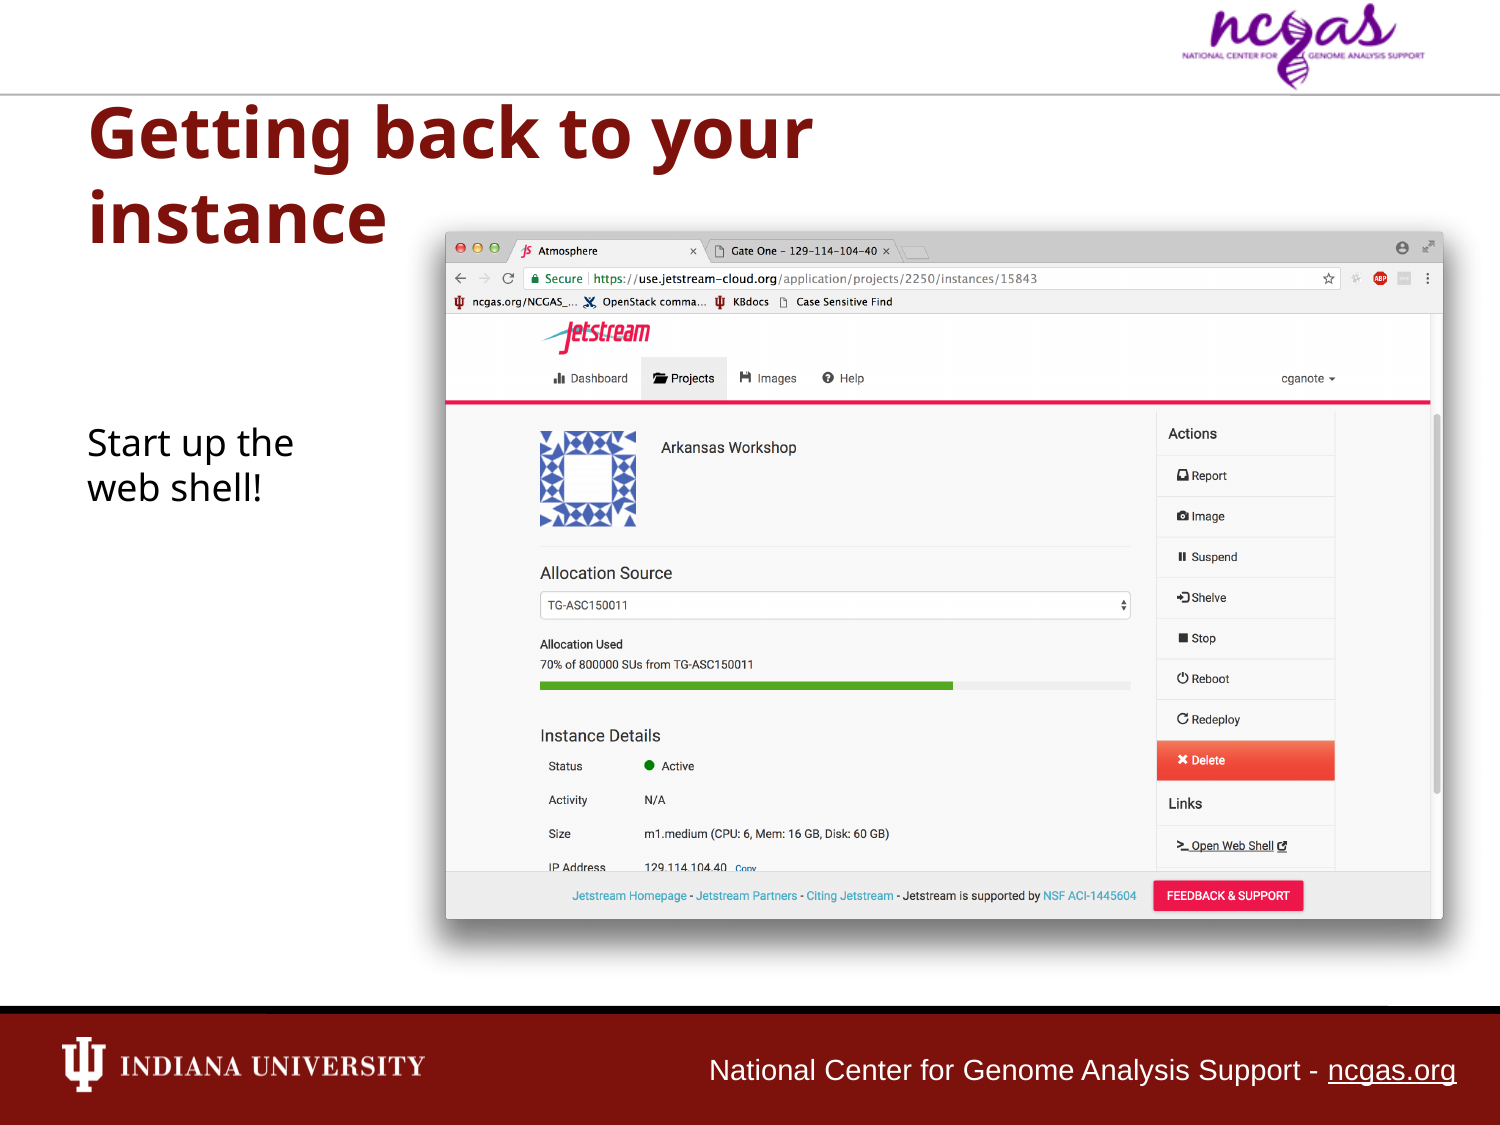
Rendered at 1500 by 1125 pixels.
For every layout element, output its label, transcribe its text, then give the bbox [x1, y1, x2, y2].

picture [1171, 2, 1435, 92]
text_box Getting back to your instance [72, 78, 864, 266]
picture [62, 1037, 425, 1098]
picture [397, 201, 1491, 986]
text_box Start up the web shell! [72, 411, 358, 517]
footer National Center for Genome Analysis Support - ncgas.org [694, 1043, 1500, 1094]
